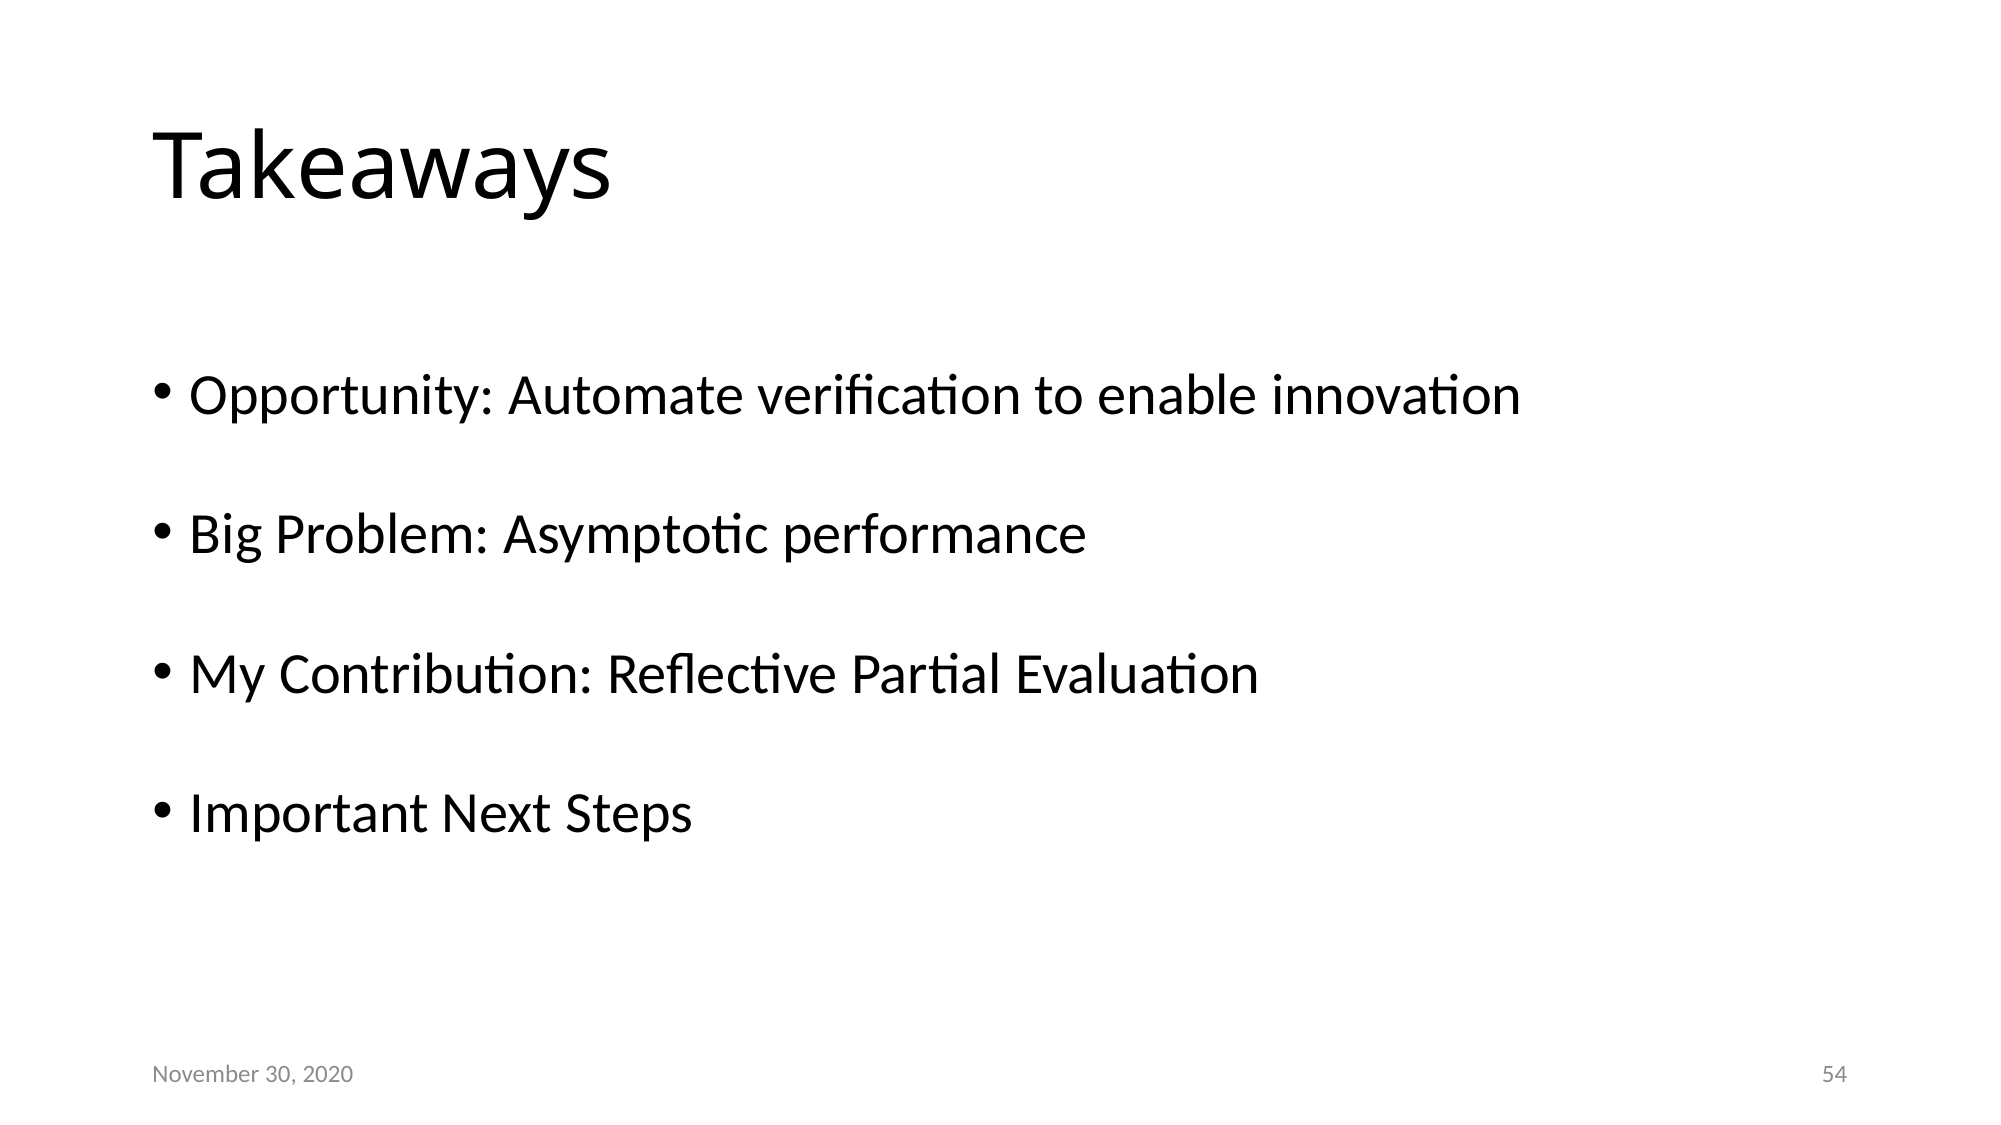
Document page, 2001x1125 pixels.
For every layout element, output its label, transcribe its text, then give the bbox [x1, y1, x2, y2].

title Takeaways [137, 59, 1863, 278]
list Opportunity: Automate verification to enable innovation Big Problem: Asymptotic performance My Contribution: Reflective Partial Evaluation Important Next Steps [137, 299, 1863, 1014]
slide_number 54 [1412, 1042, 1863, 1103]
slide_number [137, 1042, 588, 1103]
